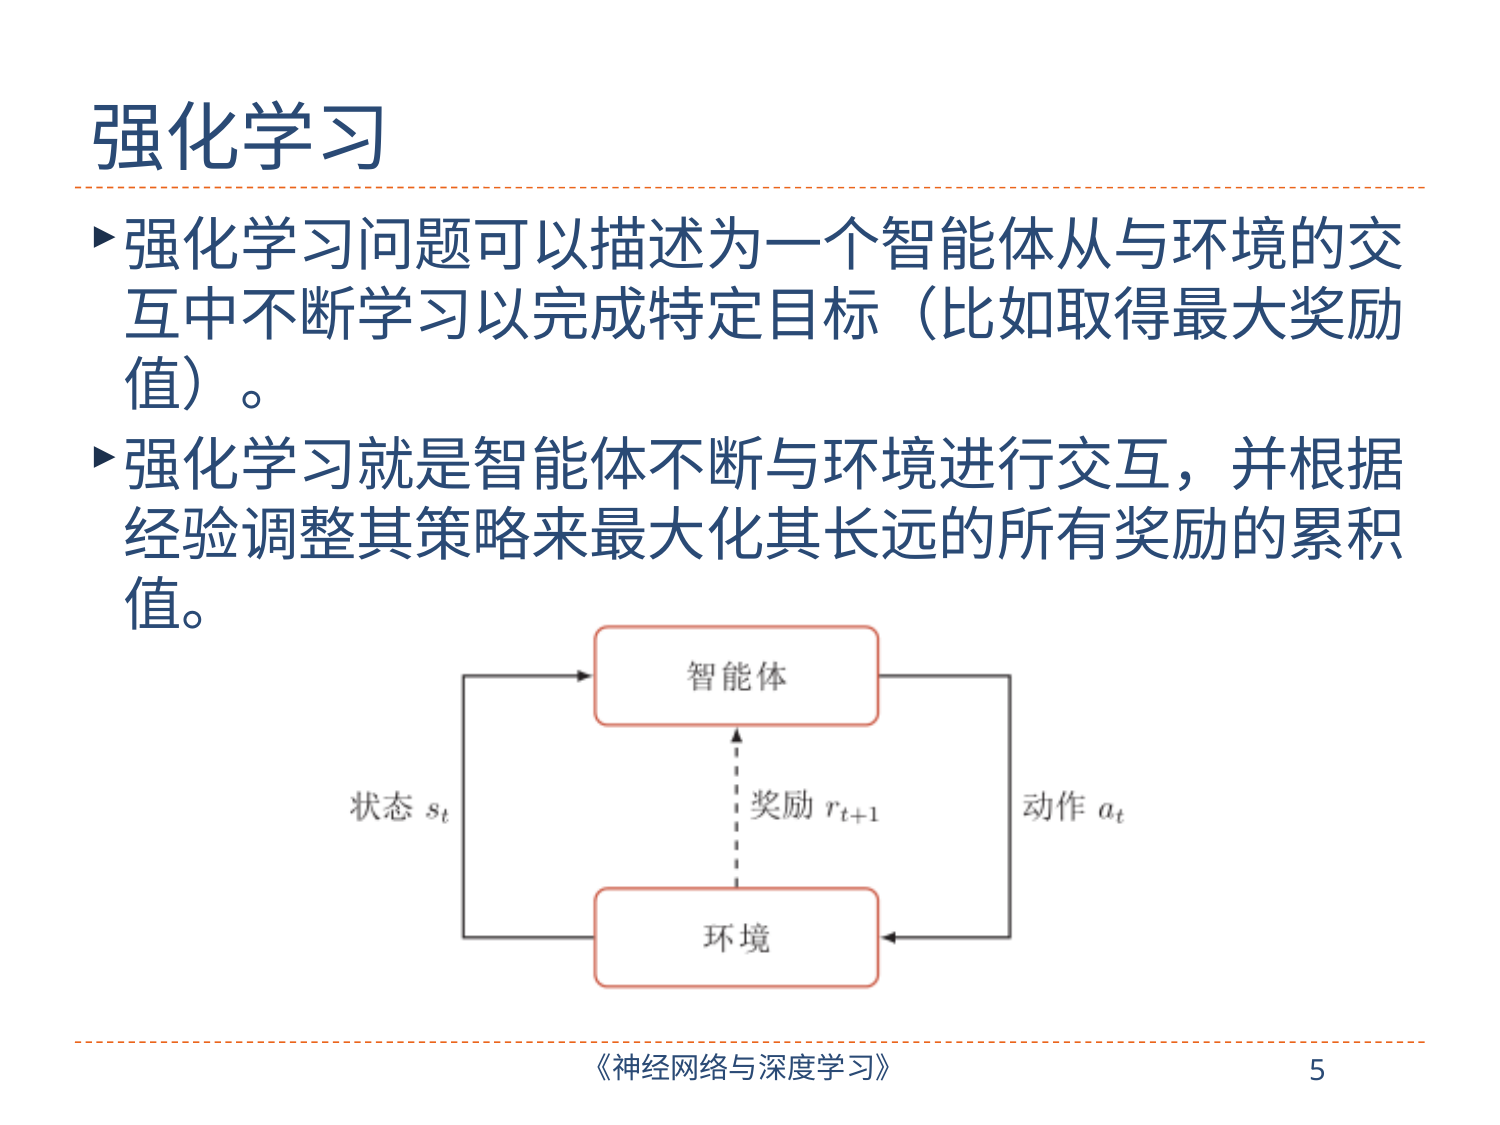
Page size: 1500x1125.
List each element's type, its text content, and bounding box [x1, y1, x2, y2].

title 强化学习 [75, 24, 1425, 188]
picture [346, 599, 1154, 1010]
list 强化学习问题可以描述为一个智能体从与环境的交互中不断学习以完成特定目标（比如取得最大奖励值）。 强化学习就是智能体不断与环境进行交互，并根据经验调整其策略来最大化其长远的所有奖励的累积值。 [75, 200, 1425, 1010]
